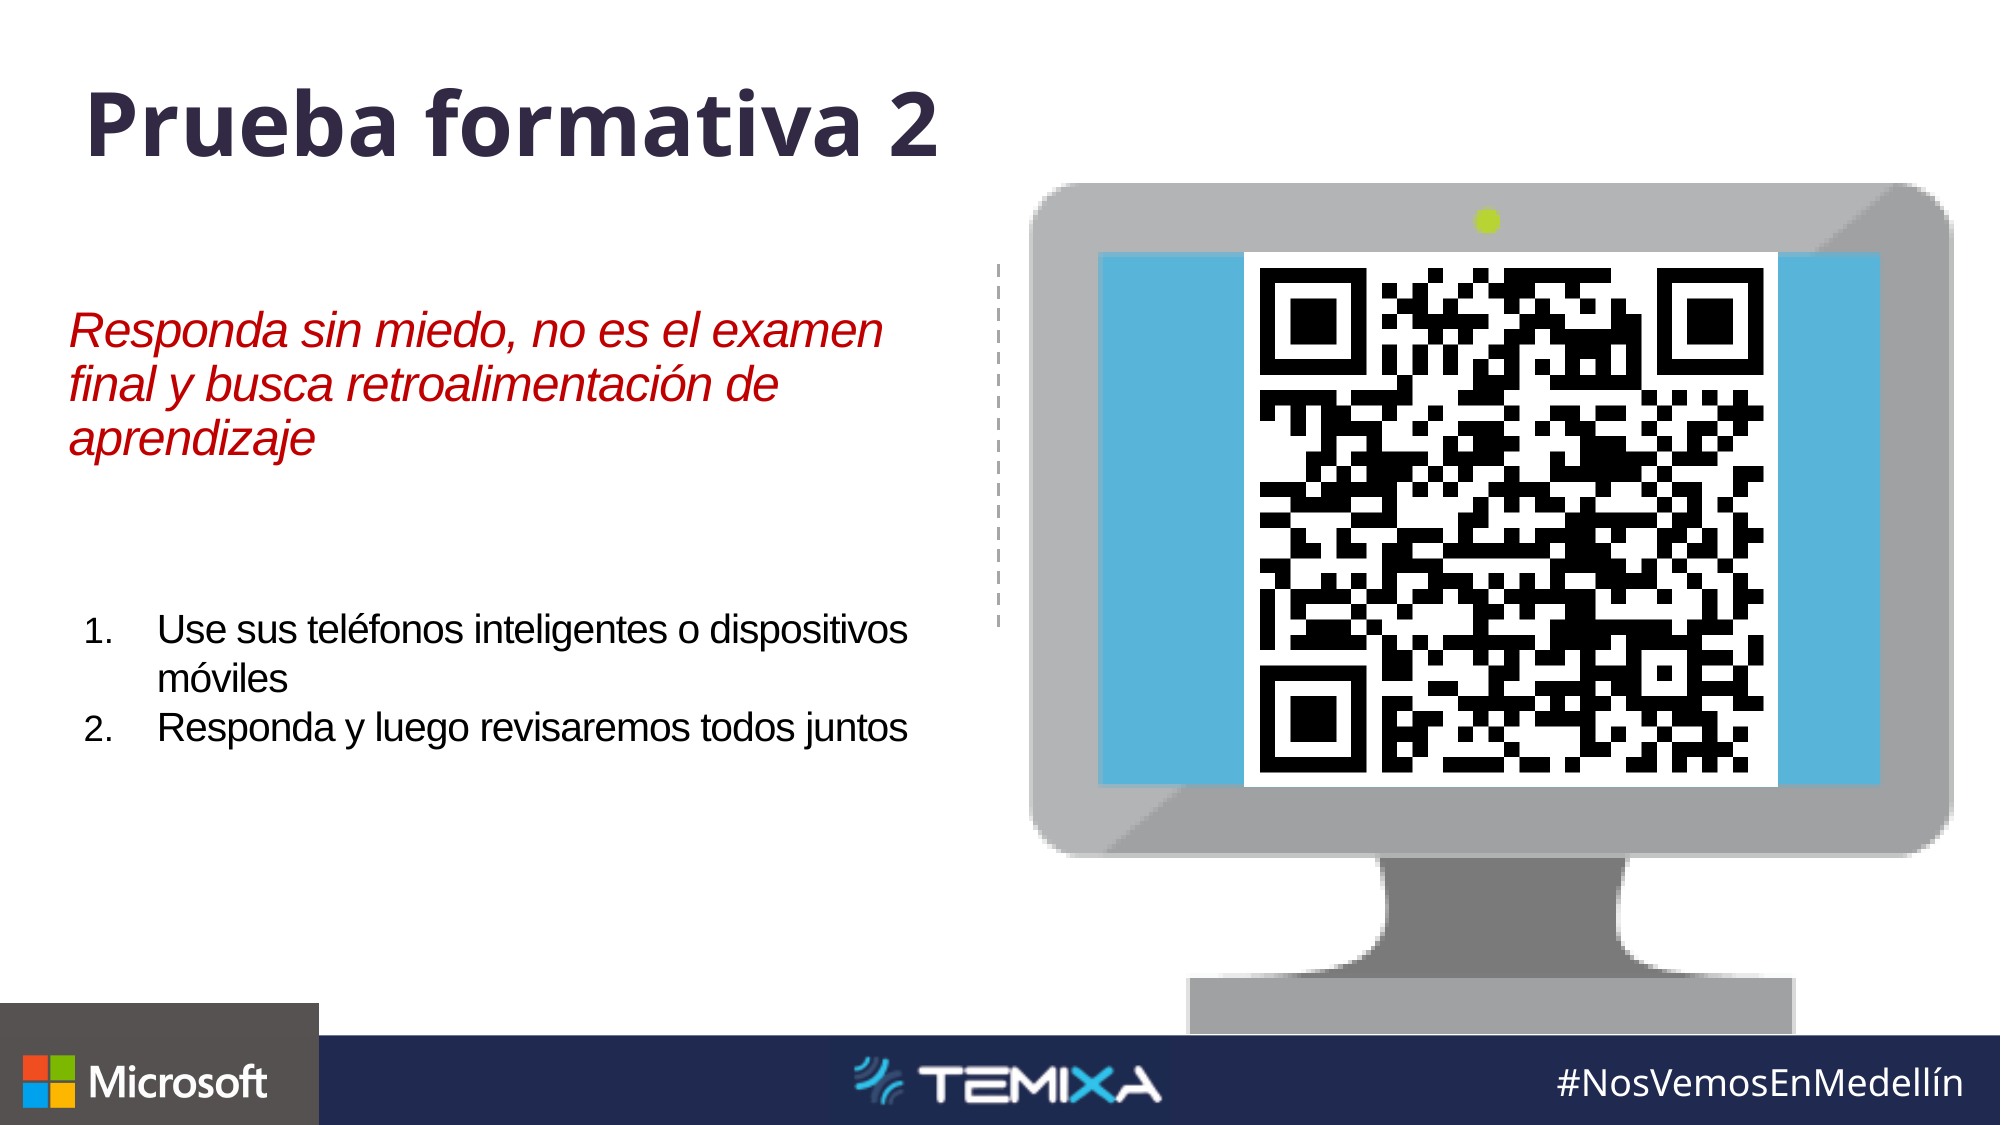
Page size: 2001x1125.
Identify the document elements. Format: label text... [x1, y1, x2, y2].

text_box Responda sin miedo, no es el examen final y busca retroalimentación de aprendizaje [68, 289, 971, 548]
text_box Use sus teléfonos inteligentes o dispositivos móviles Responda y luego revisaremos todos juntos [68, 595, 971, 958]
picture [829, 1037, 1171, 1125]
title Prueba formativa 2 [68, 72, 1930, 184]
picture [1029, 183, 1954, 1034]
picture [0, 1003, 319, 1125]
